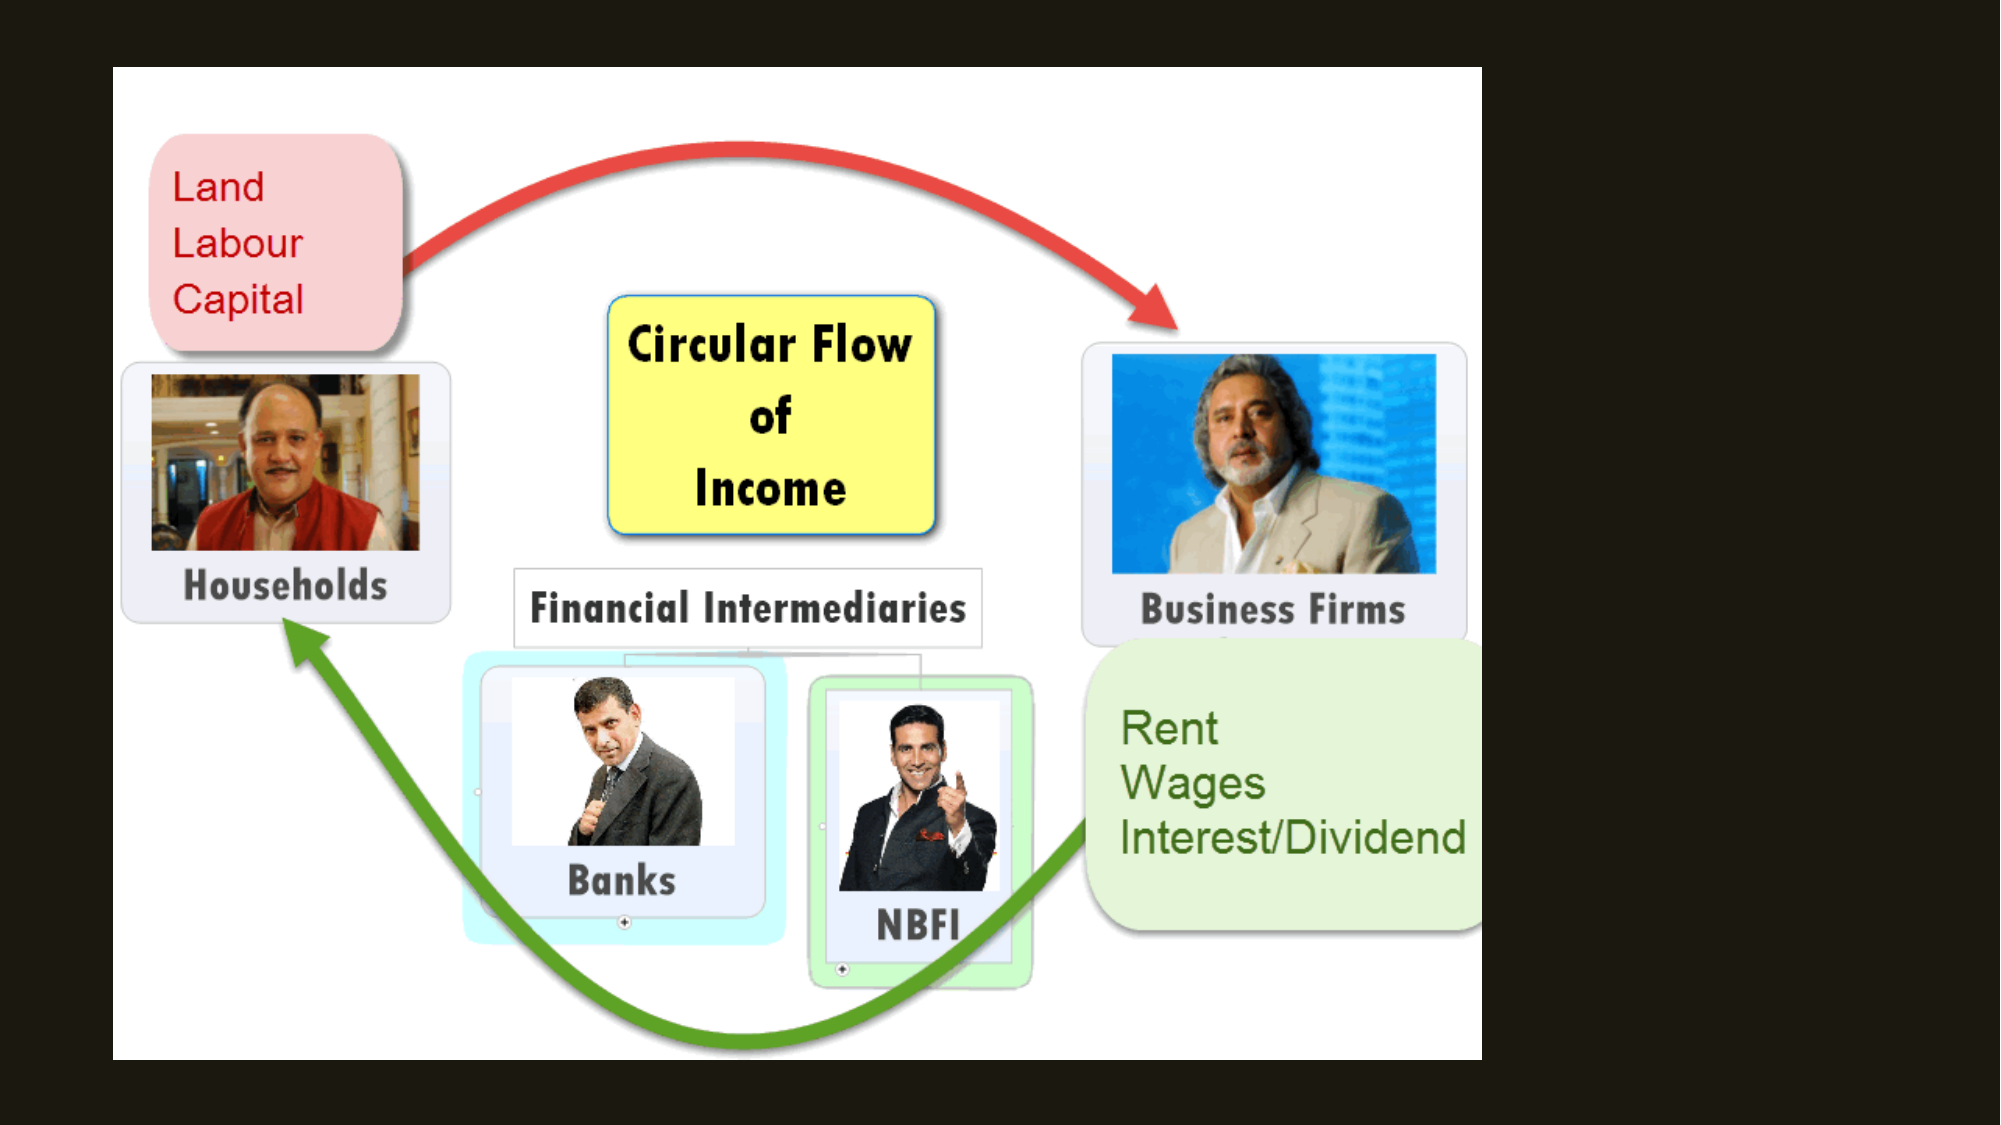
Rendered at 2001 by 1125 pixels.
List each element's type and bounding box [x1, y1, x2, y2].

picture [112, 67, 1482, 1060]
